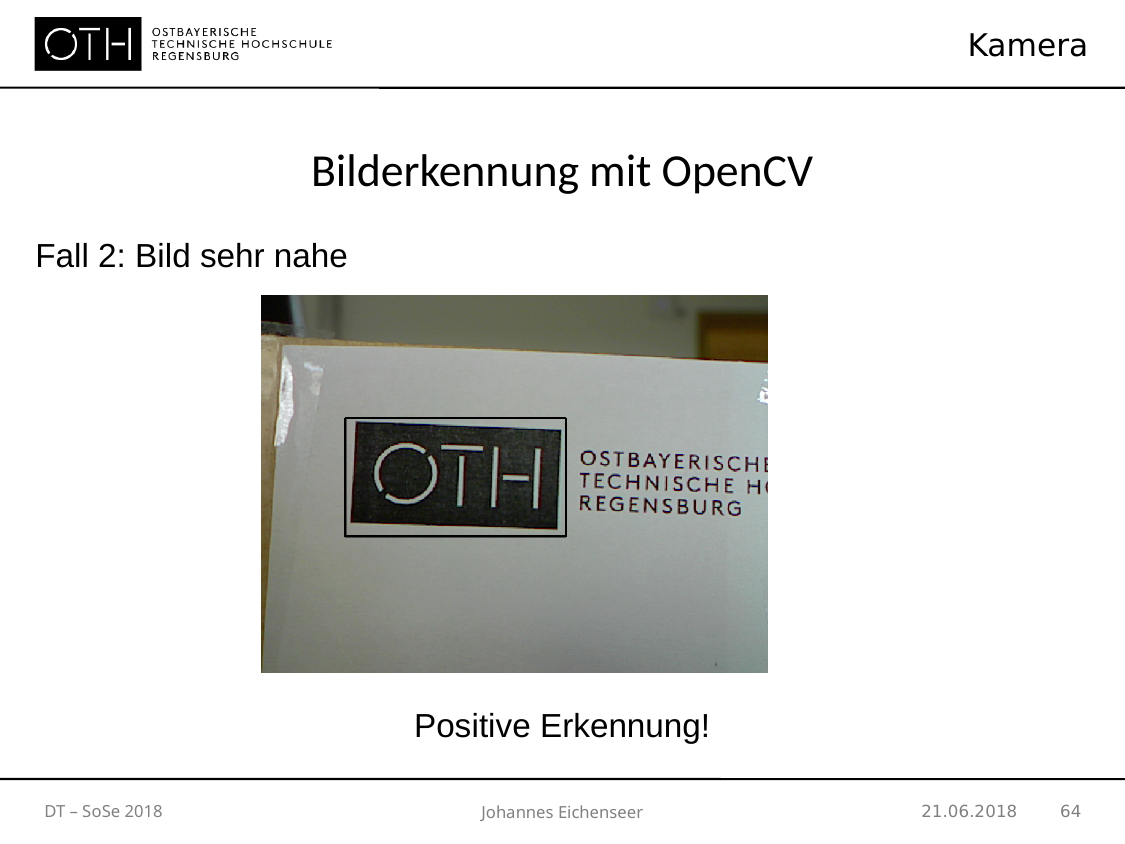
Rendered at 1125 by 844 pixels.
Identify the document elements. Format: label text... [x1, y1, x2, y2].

text_box Bilderkennung mit OpenCV [184, 140, 941, 196]
text_box Johannes Eichenseer [443, 794, 682, 829]
text_box Fall 2: Bild sehr nahe [35, 212, 591, 295]
picture [34, 17, 332, 71]
text_box Positive Erkennung! [320, 696, 805, 754]
text_box Kamera [332, 17, 1089, 71]
picture [261, 295, 768, 674]
